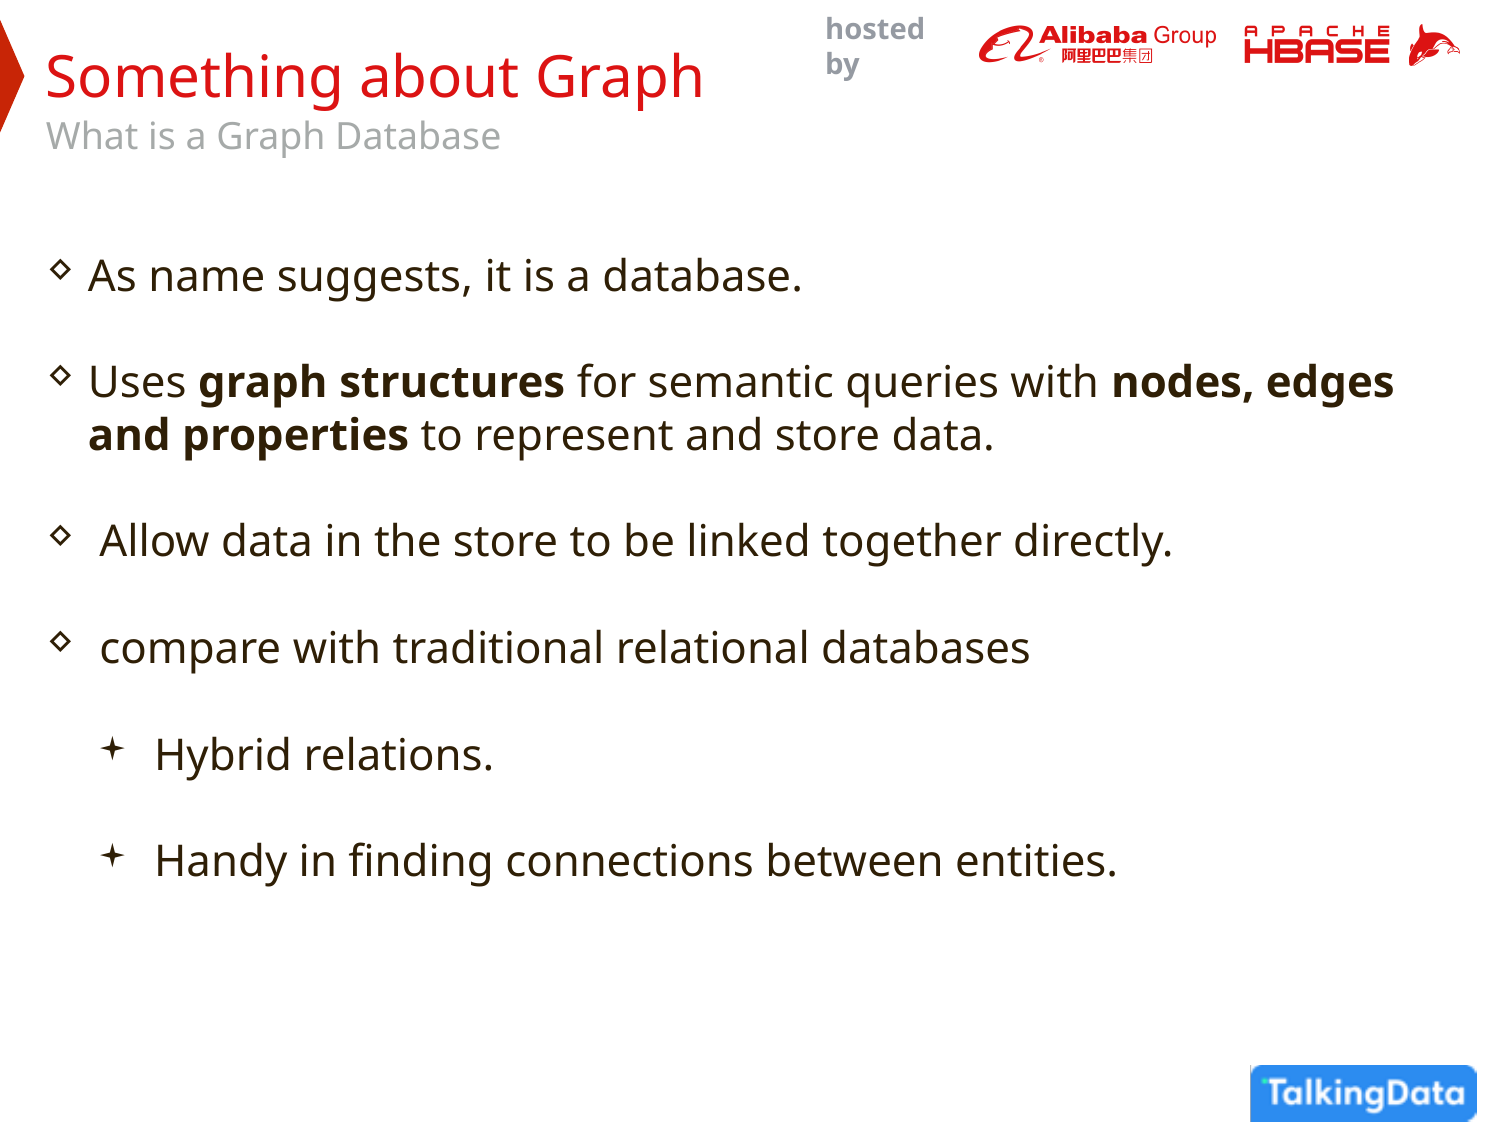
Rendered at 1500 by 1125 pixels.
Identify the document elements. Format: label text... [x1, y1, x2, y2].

picture [1249, 1065, 1477, 1122]
list Something about Graph [36, 24, 930, 103]
list As name suggests, it is a database. Uses graph structures for semantic queries with nodes, edges and properties to represent and store data. Allow data in the store to be linked together directly. compare with traditional relational databases Hybrid relations. Handy in finding connections between entities. [36, 238, 1430, 1043]
picture [979, 24, 1460, 66]
list What is a Graph Database [36, 103, 966, 179]
